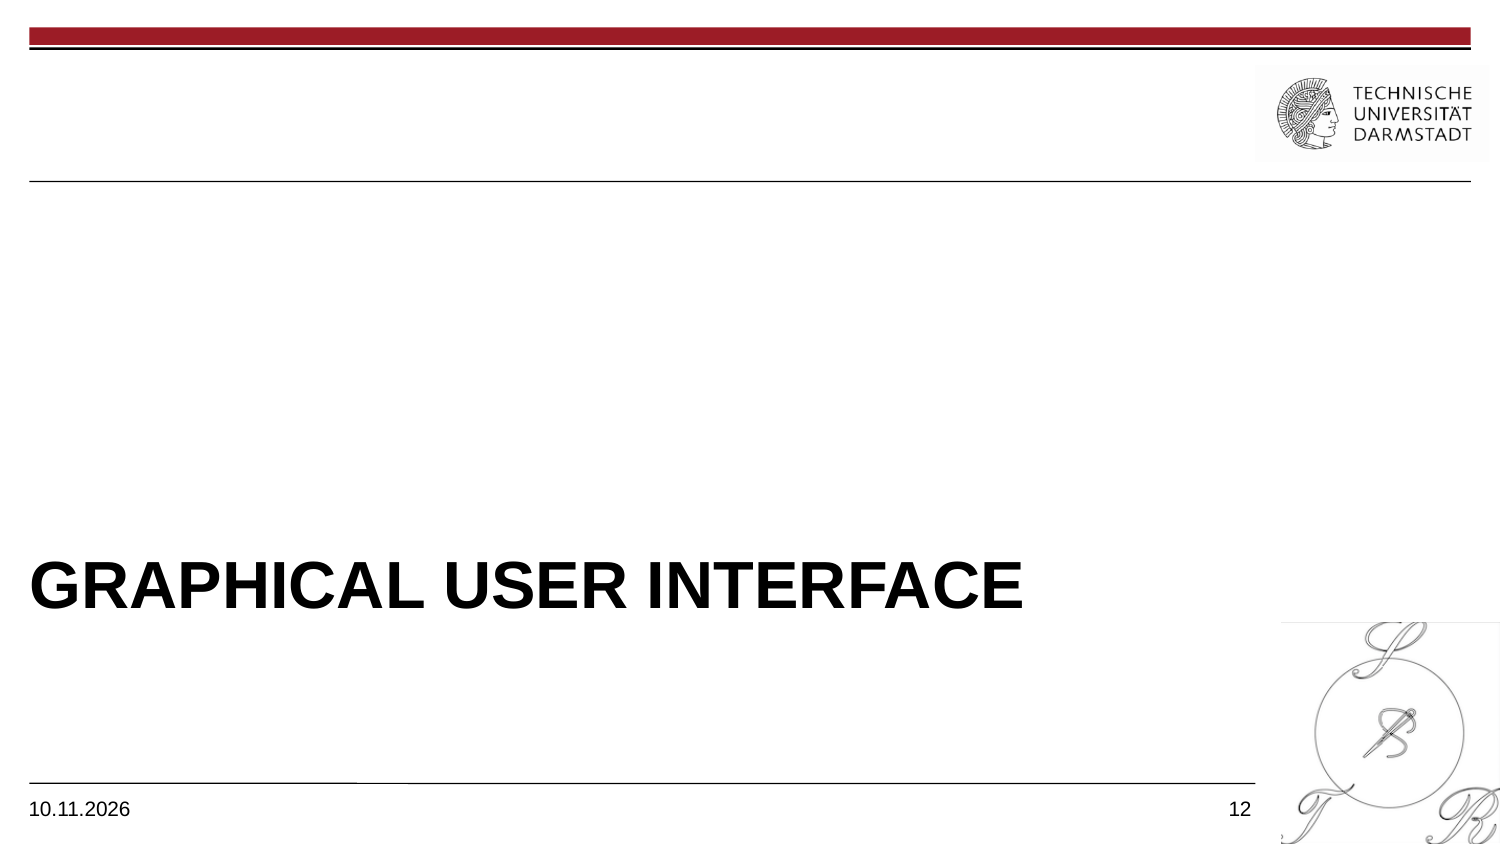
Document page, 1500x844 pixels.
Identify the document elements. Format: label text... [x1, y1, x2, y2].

picture [1281, 620, 1500, 844]
title Graphical User interface [29, 542, 1471, 710]
picture [1255, 65, 1490, 162]
